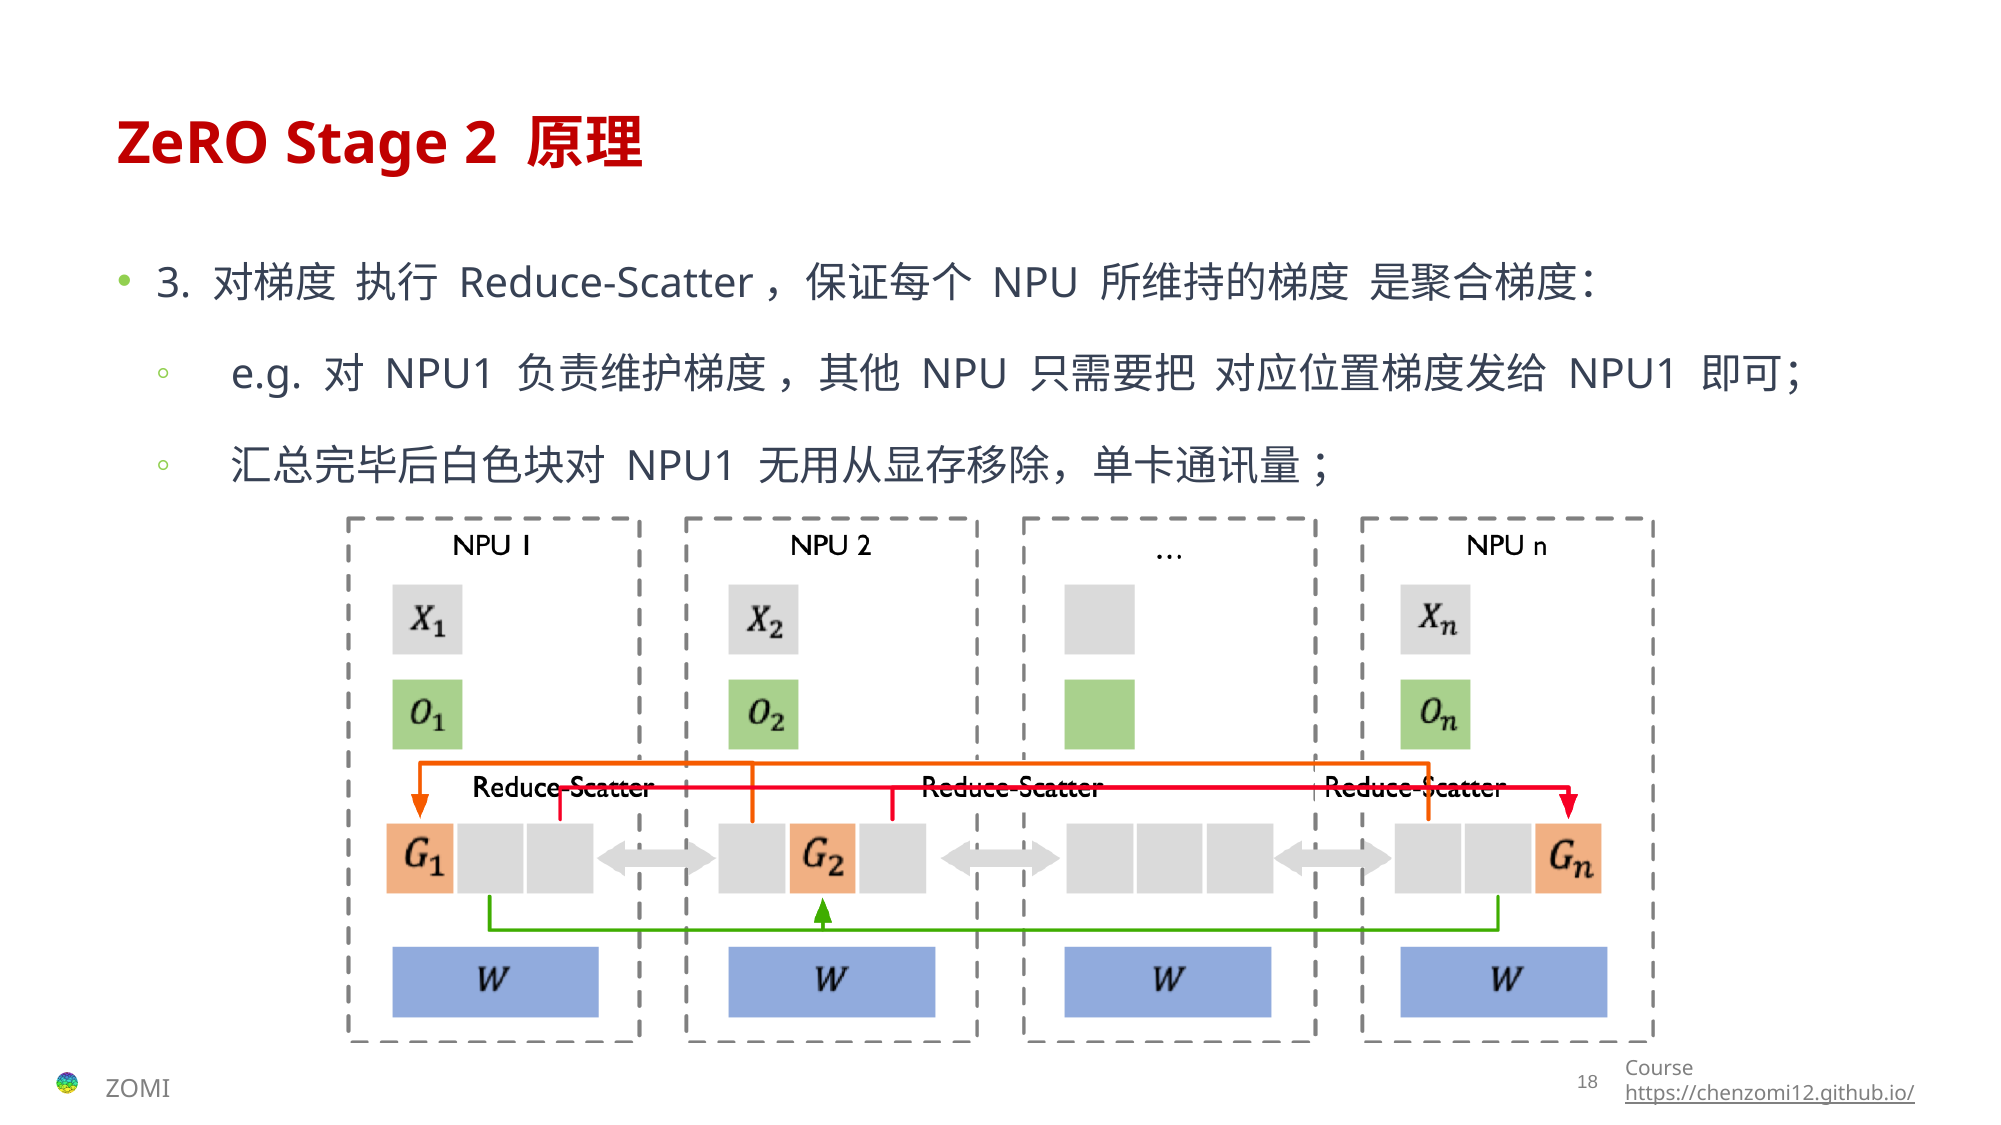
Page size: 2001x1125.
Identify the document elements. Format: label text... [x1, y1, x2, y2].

picture [346, 515, 1655, 1043]
picture [57, 1073, 77, 1093]
title ZeRO Stage 2 原理 [102, 91, 1901, 189]
